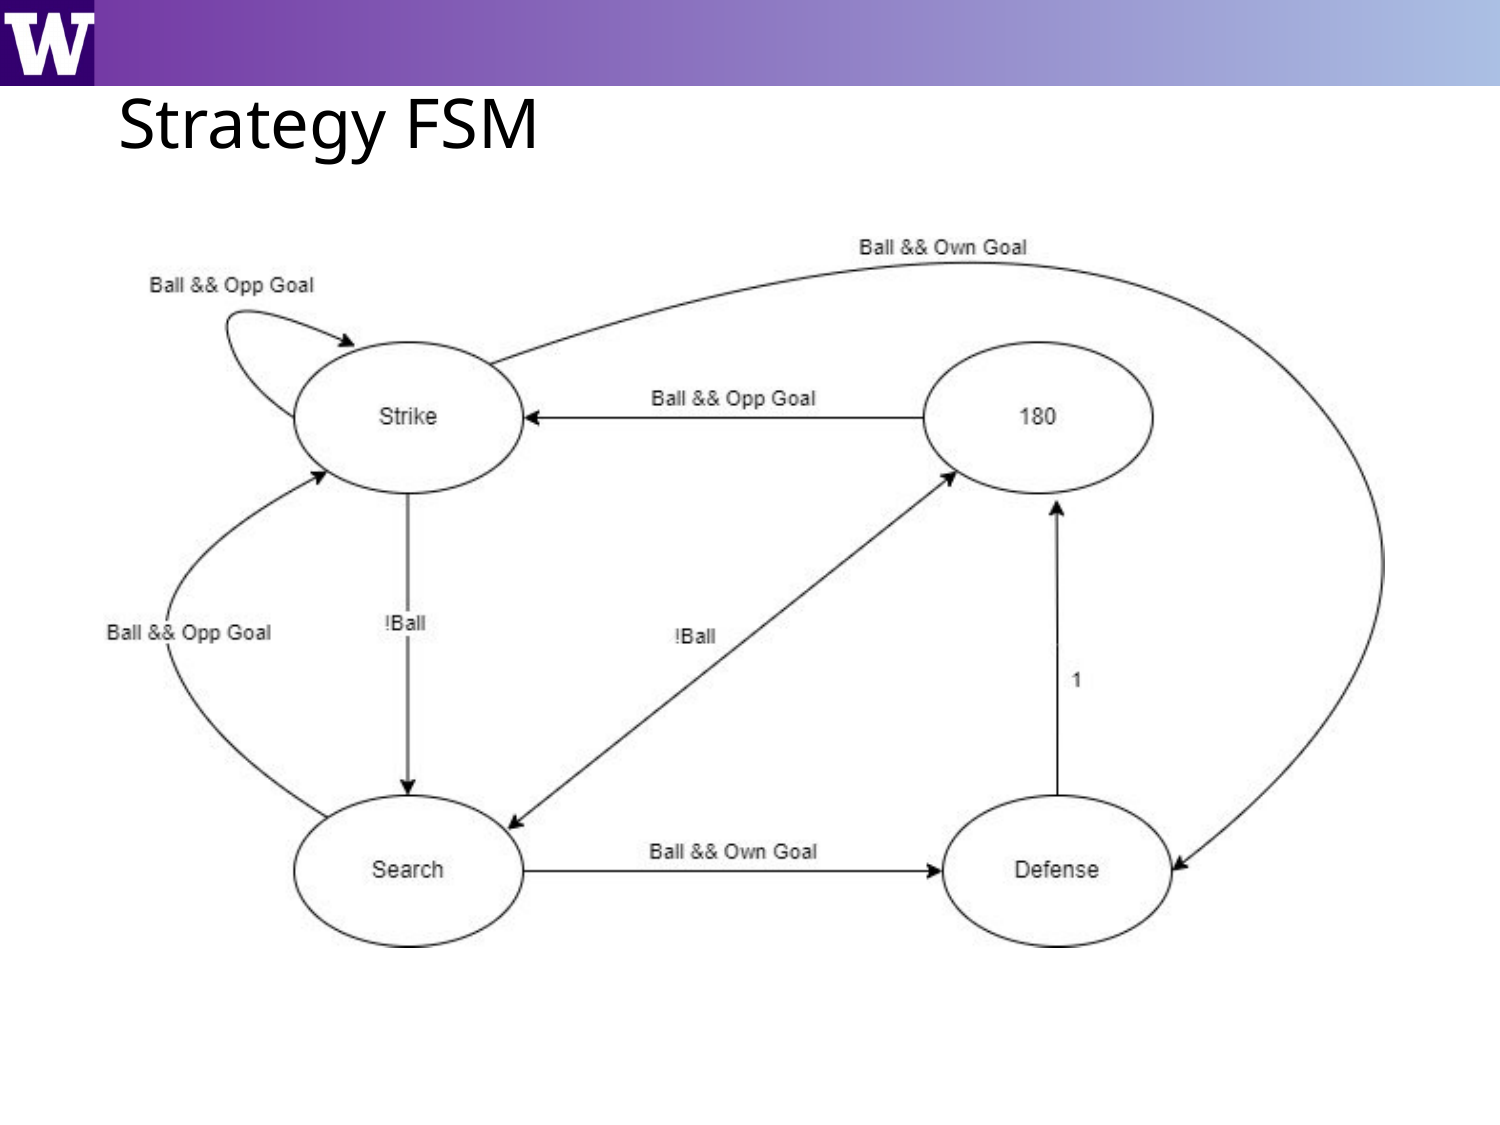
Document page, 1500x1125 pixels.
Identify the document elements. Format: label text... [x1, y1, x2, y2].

title Strategy FSM [103, 81, 1397, 299]
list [103, 236, 1385, 948]
picture [0, 0, 95, 86]
